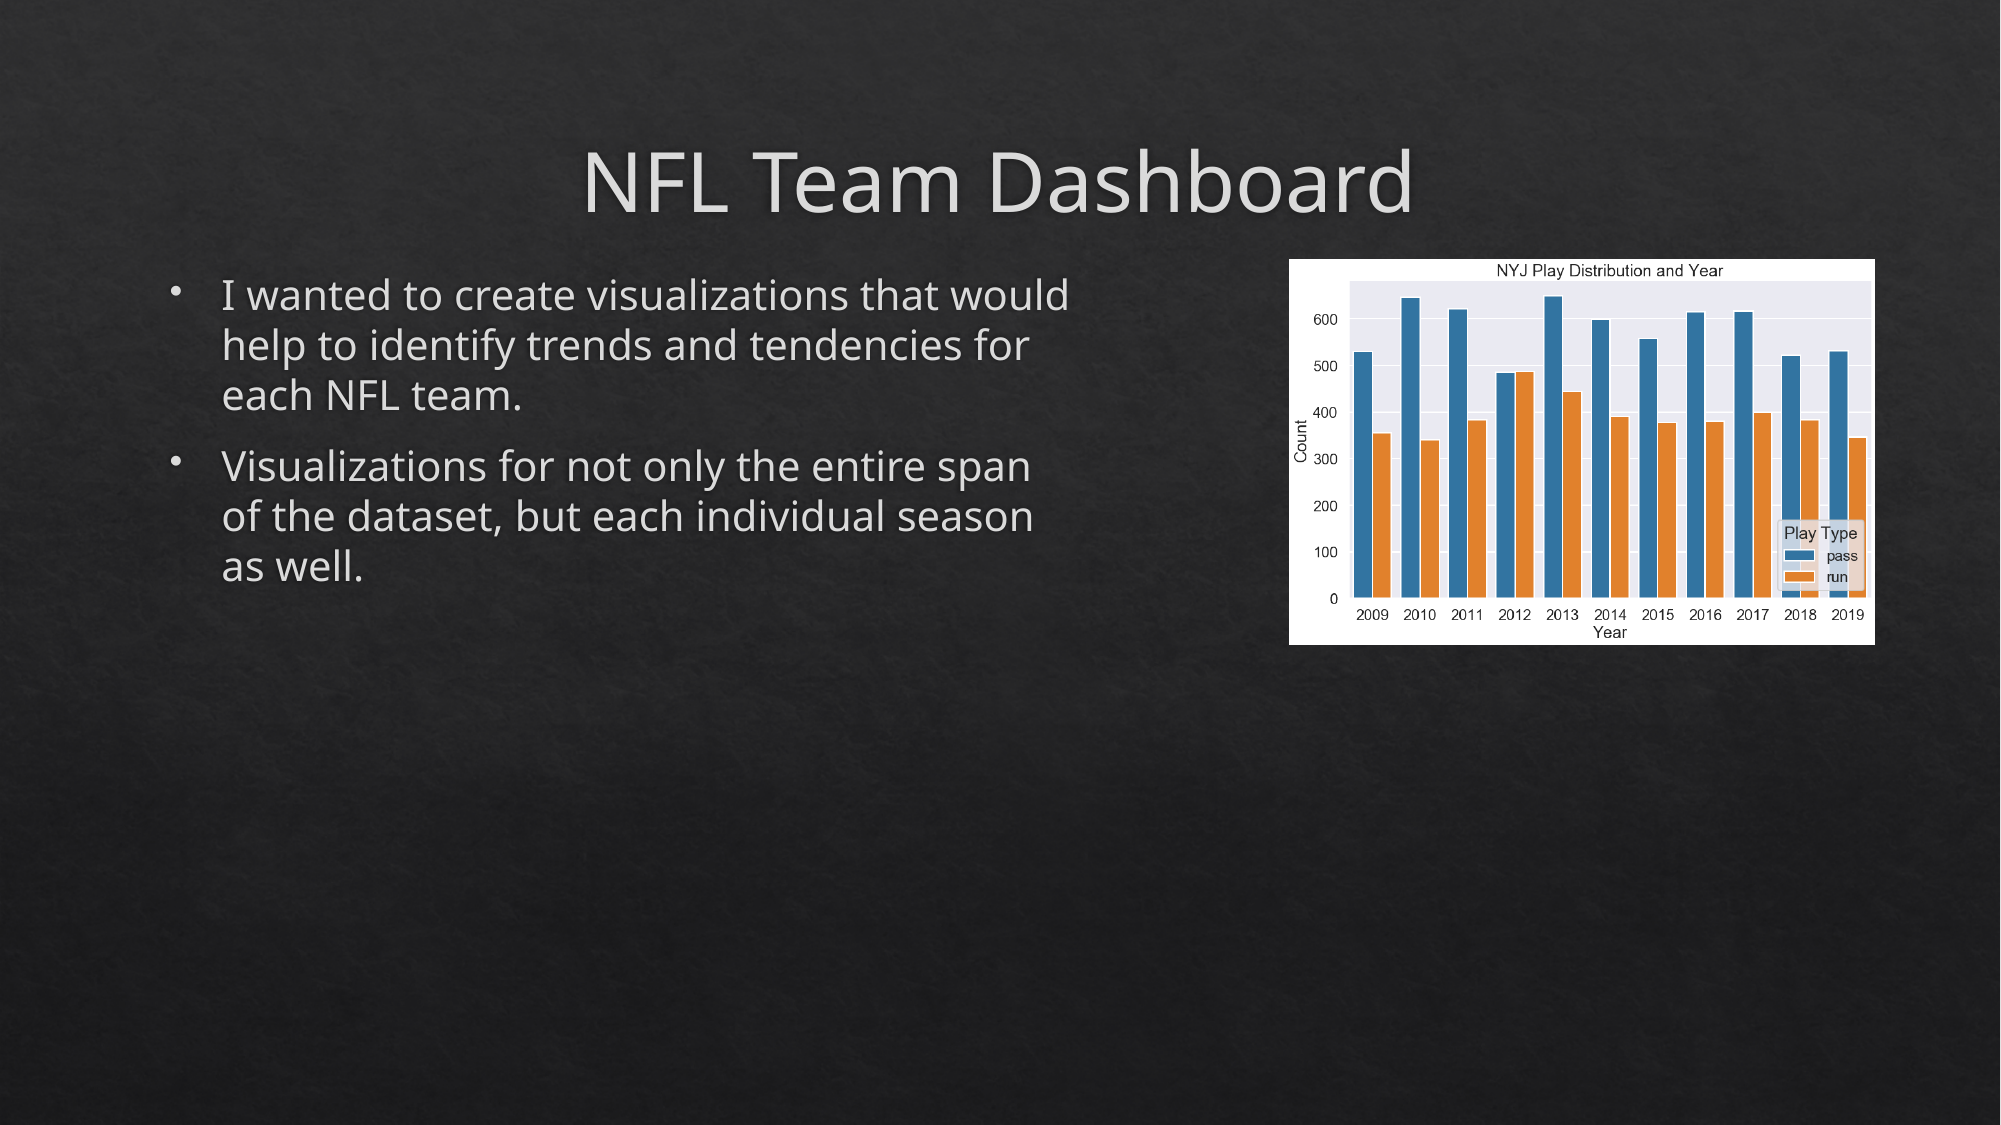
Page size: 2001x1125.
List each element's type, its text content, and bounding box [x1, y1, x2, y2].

title NFL Team Dashboard [149, 99, 1849, 260]
list I wanted to create visualizations that would help to identify trends and tendencies for each NFL team. Visualizations for not only the entire span of the dataset, but each individual season as well. [149, 261, 1088, 928]
picture [1289, 258, 1876, 646]
